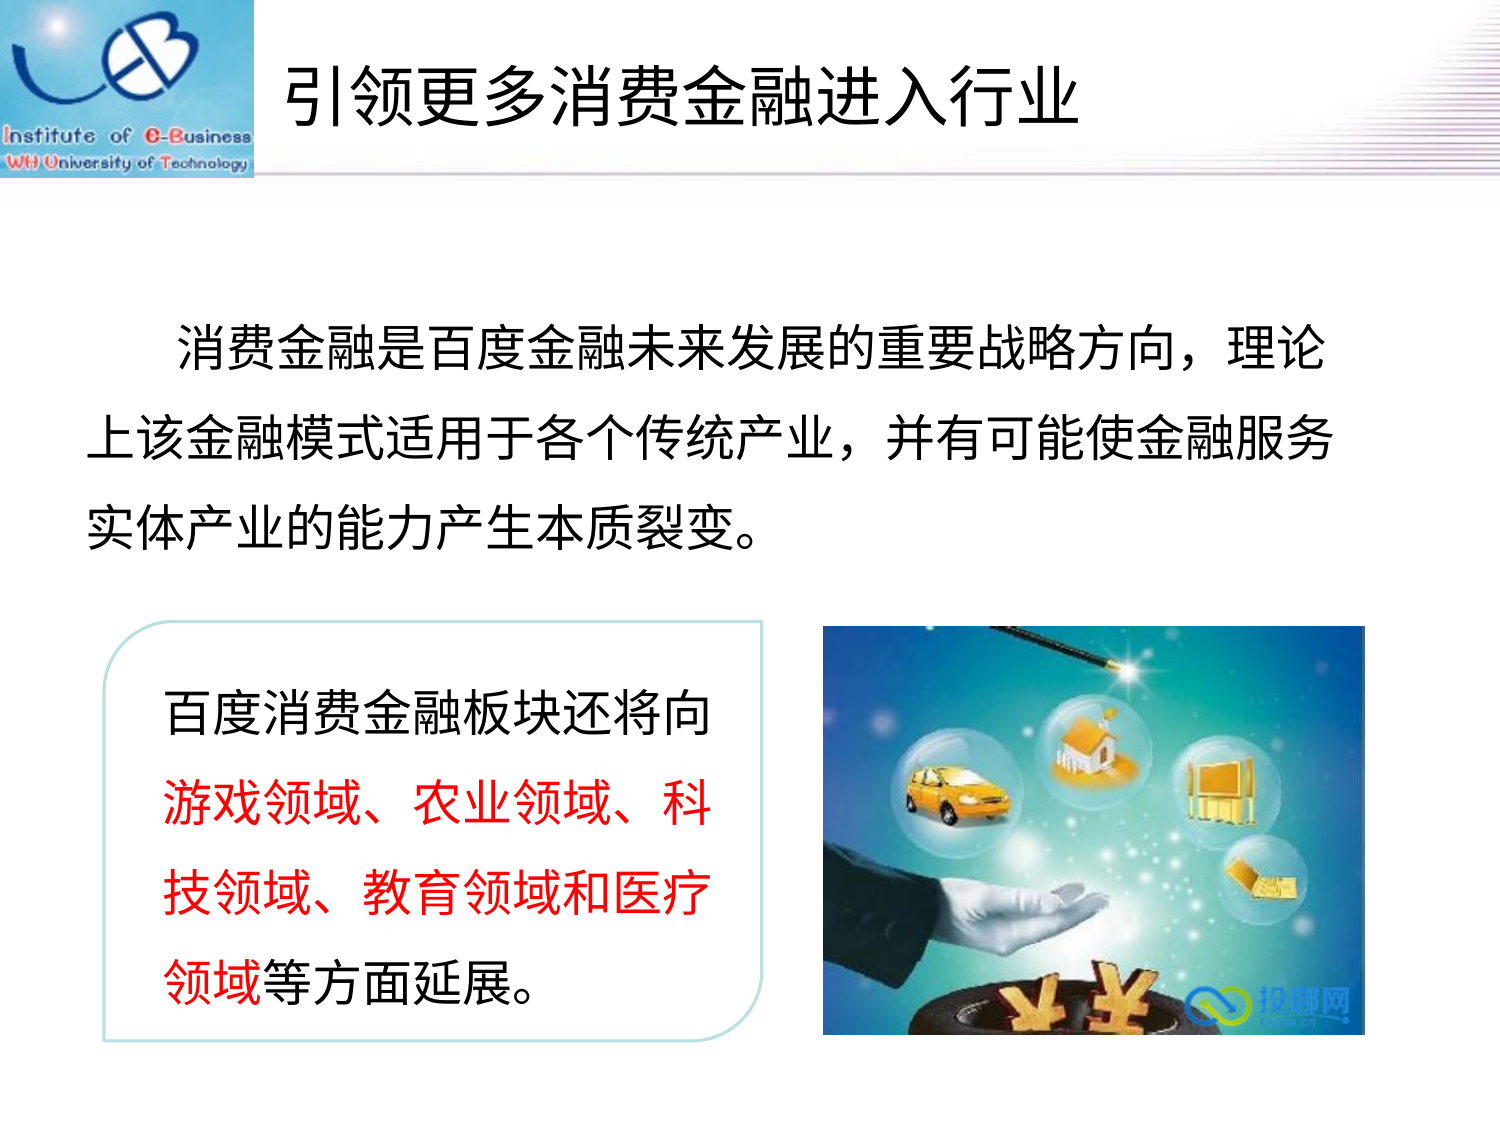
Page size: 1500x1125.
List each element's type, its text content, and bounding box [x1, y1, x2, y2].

picture [0, 0, 1500, 1125]
text_box 消费金融是百度金融未来发展的重要战略方向，理论上该金融模式适用于各个传统产业，并有可能使金融服务实体产业的能力产生本质裂变。 [70, 278, 1377, 564]
text_box [103, 621, 762, 1041]
title 引领更多消费金融进入行业 [266, 19, 1376, 172]
